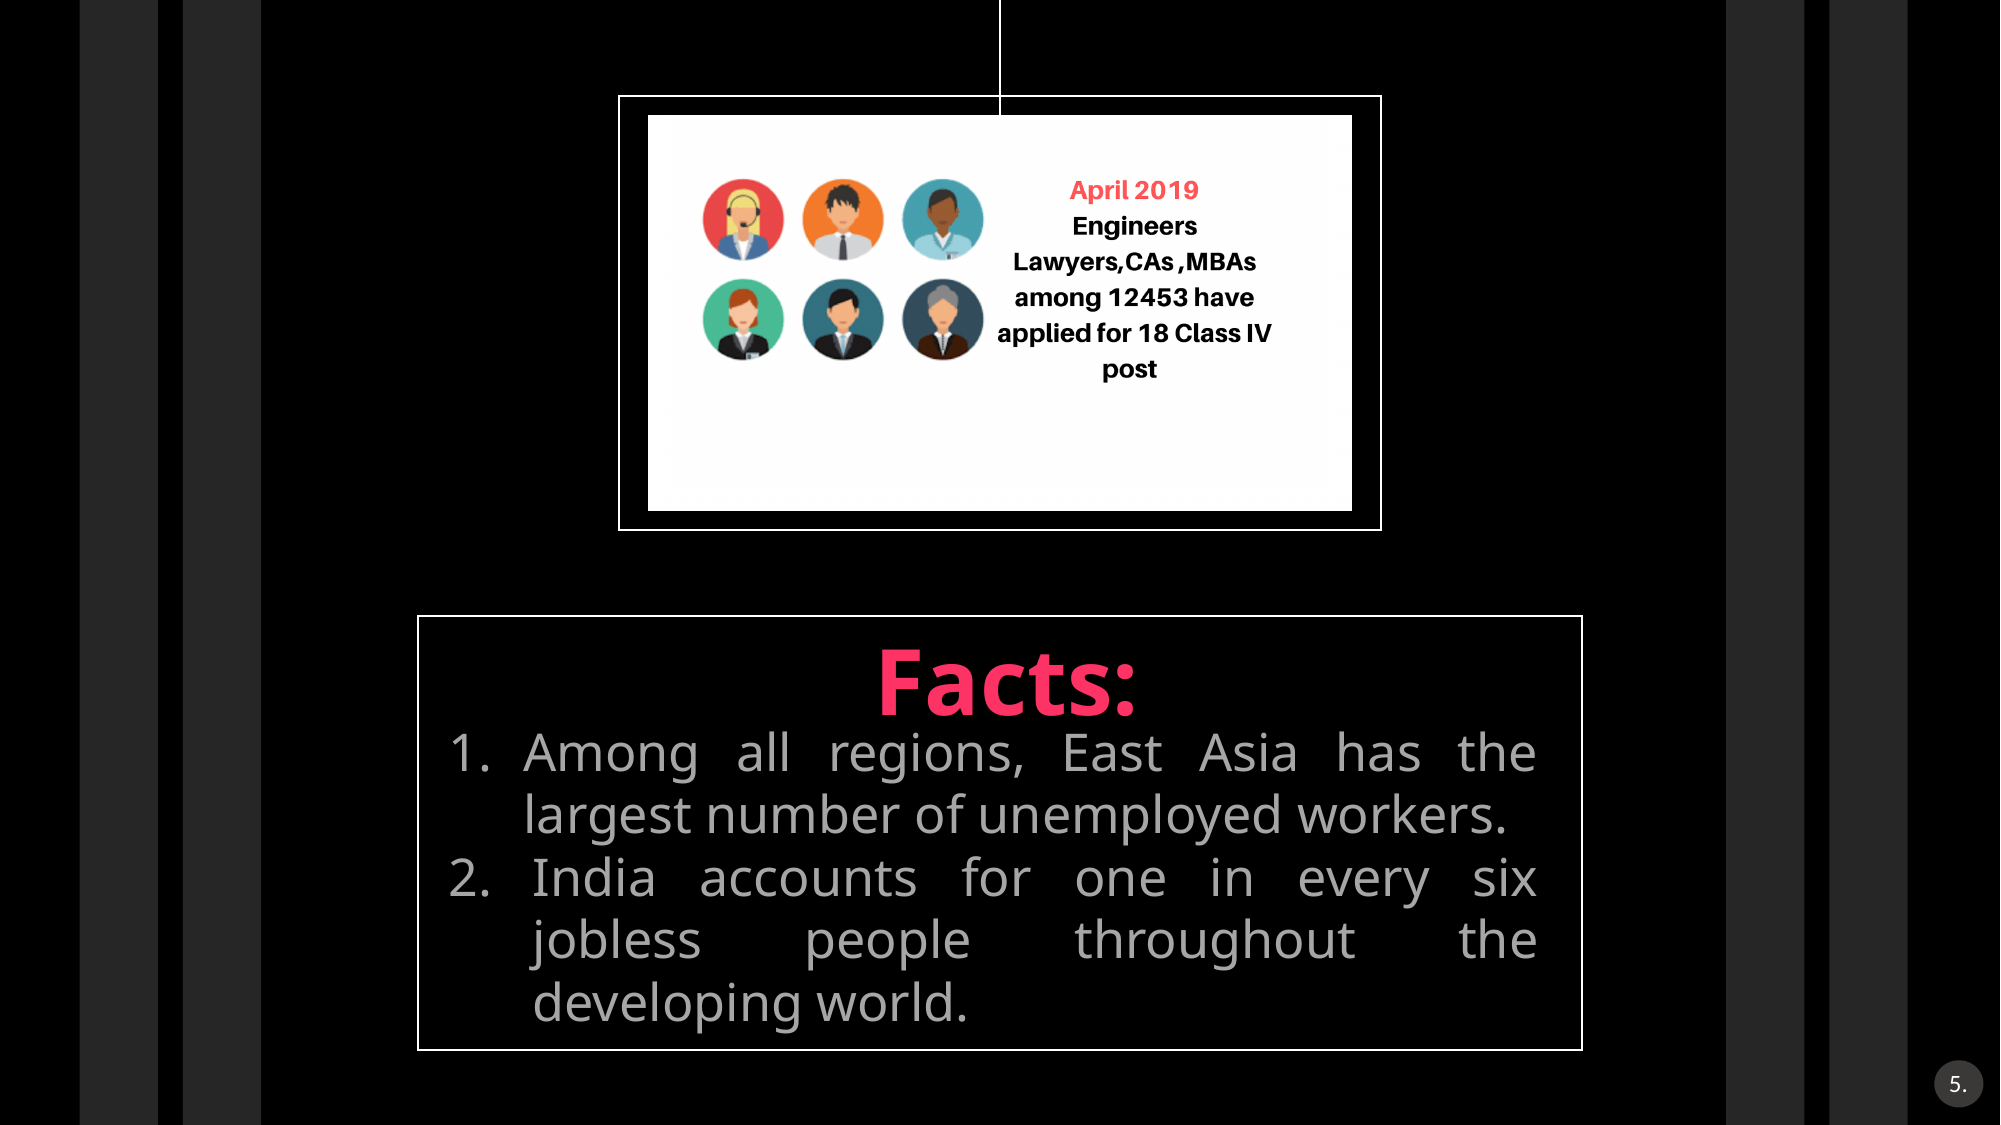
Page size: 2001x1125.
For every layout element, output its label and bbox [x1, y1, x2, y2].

picture [662, 115, 1352, 511]
text_box [370, 616, 1644, 1051]
text_box [79, 0, 262, 1125]
text_box [1726, 0, 1908, 1125]
text_box [1934, 1060, 1984, 1108]
text_box [618, 95, 1382, 530]
